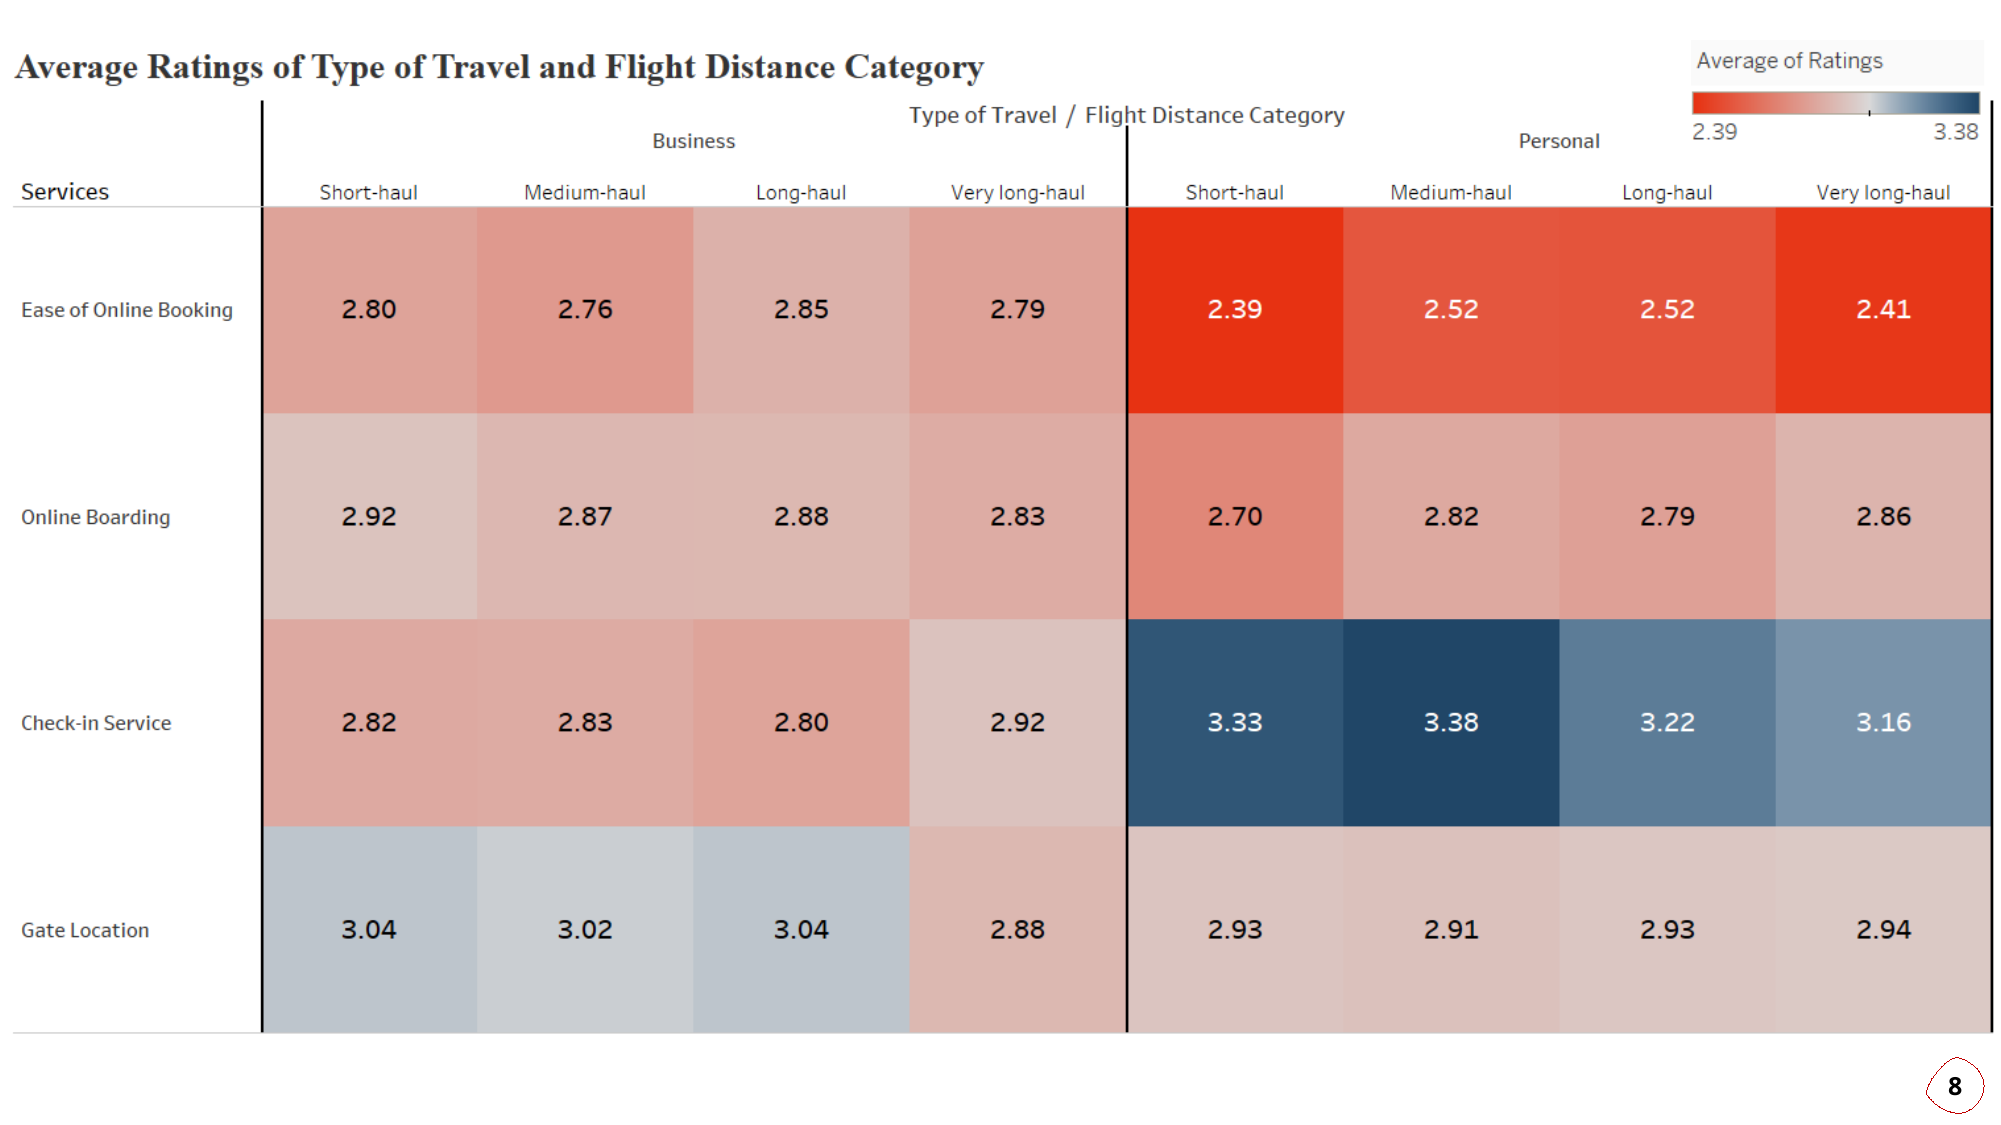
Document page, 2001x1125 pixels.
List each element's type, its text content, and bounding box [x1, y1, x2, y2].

text_box 8 [1926, 1057, 1985, 1114]
picture [0, 32, 2000, 1043]
